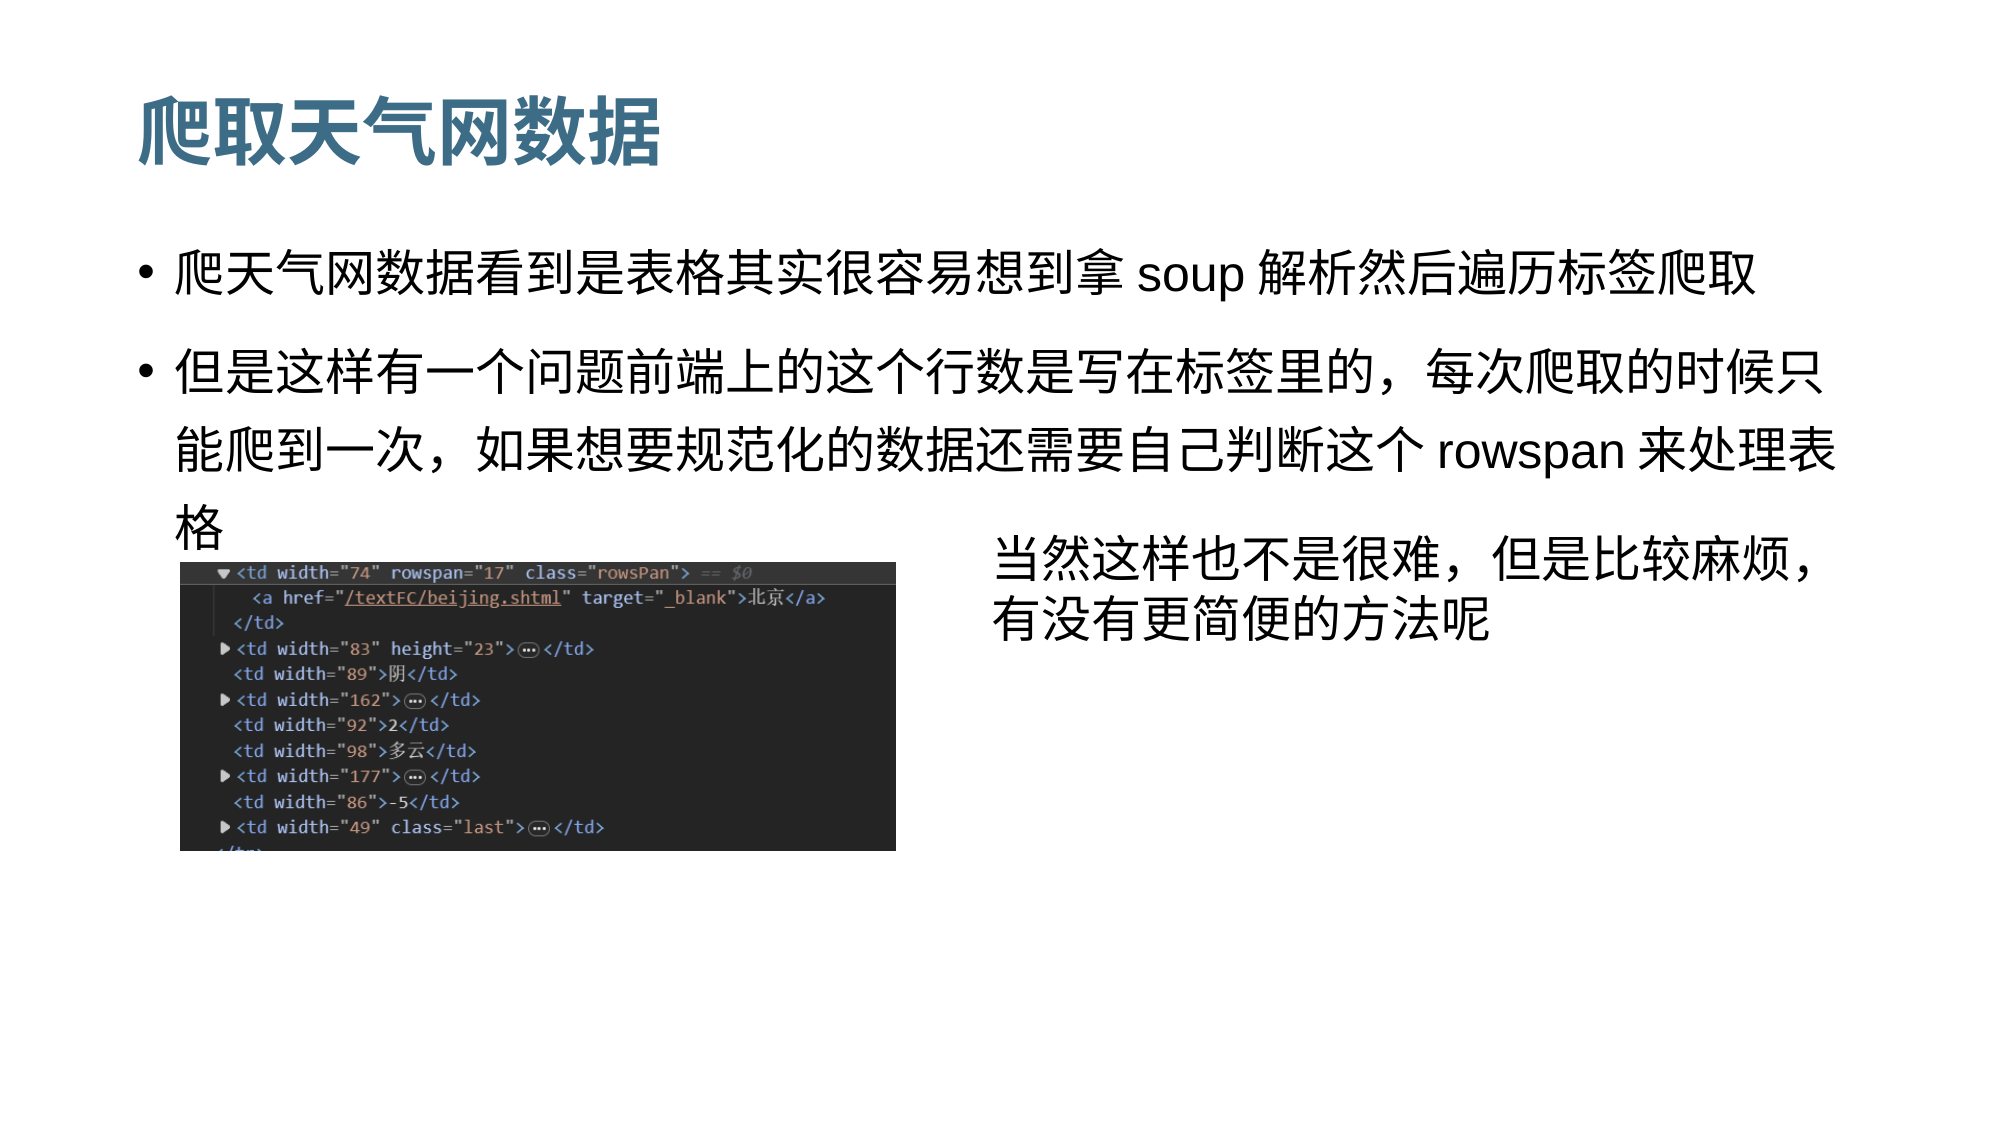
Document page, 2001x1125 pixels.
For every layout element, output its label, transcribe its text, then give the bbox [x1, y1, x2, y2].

text_box 当然这样也不是很难，但是比较麻烦，有没有更简便的方法呢 [976, 519, 1833, 996]
list 爬天气网数据看到是表格其实很容易想到拿soup解析然后遍历标签爬取 但是这样有一个问题前端上的这个行数是写在标签里的，每次爬取的时候只能爬到一次，如果想要规范化的数据还需要自己判断这个rowspan来处理表格 [137, 223, 1863, 1014]
picture [180, 562, 896, 851]
title 爬取天气网数据 [137, 59, 1863, 201]
